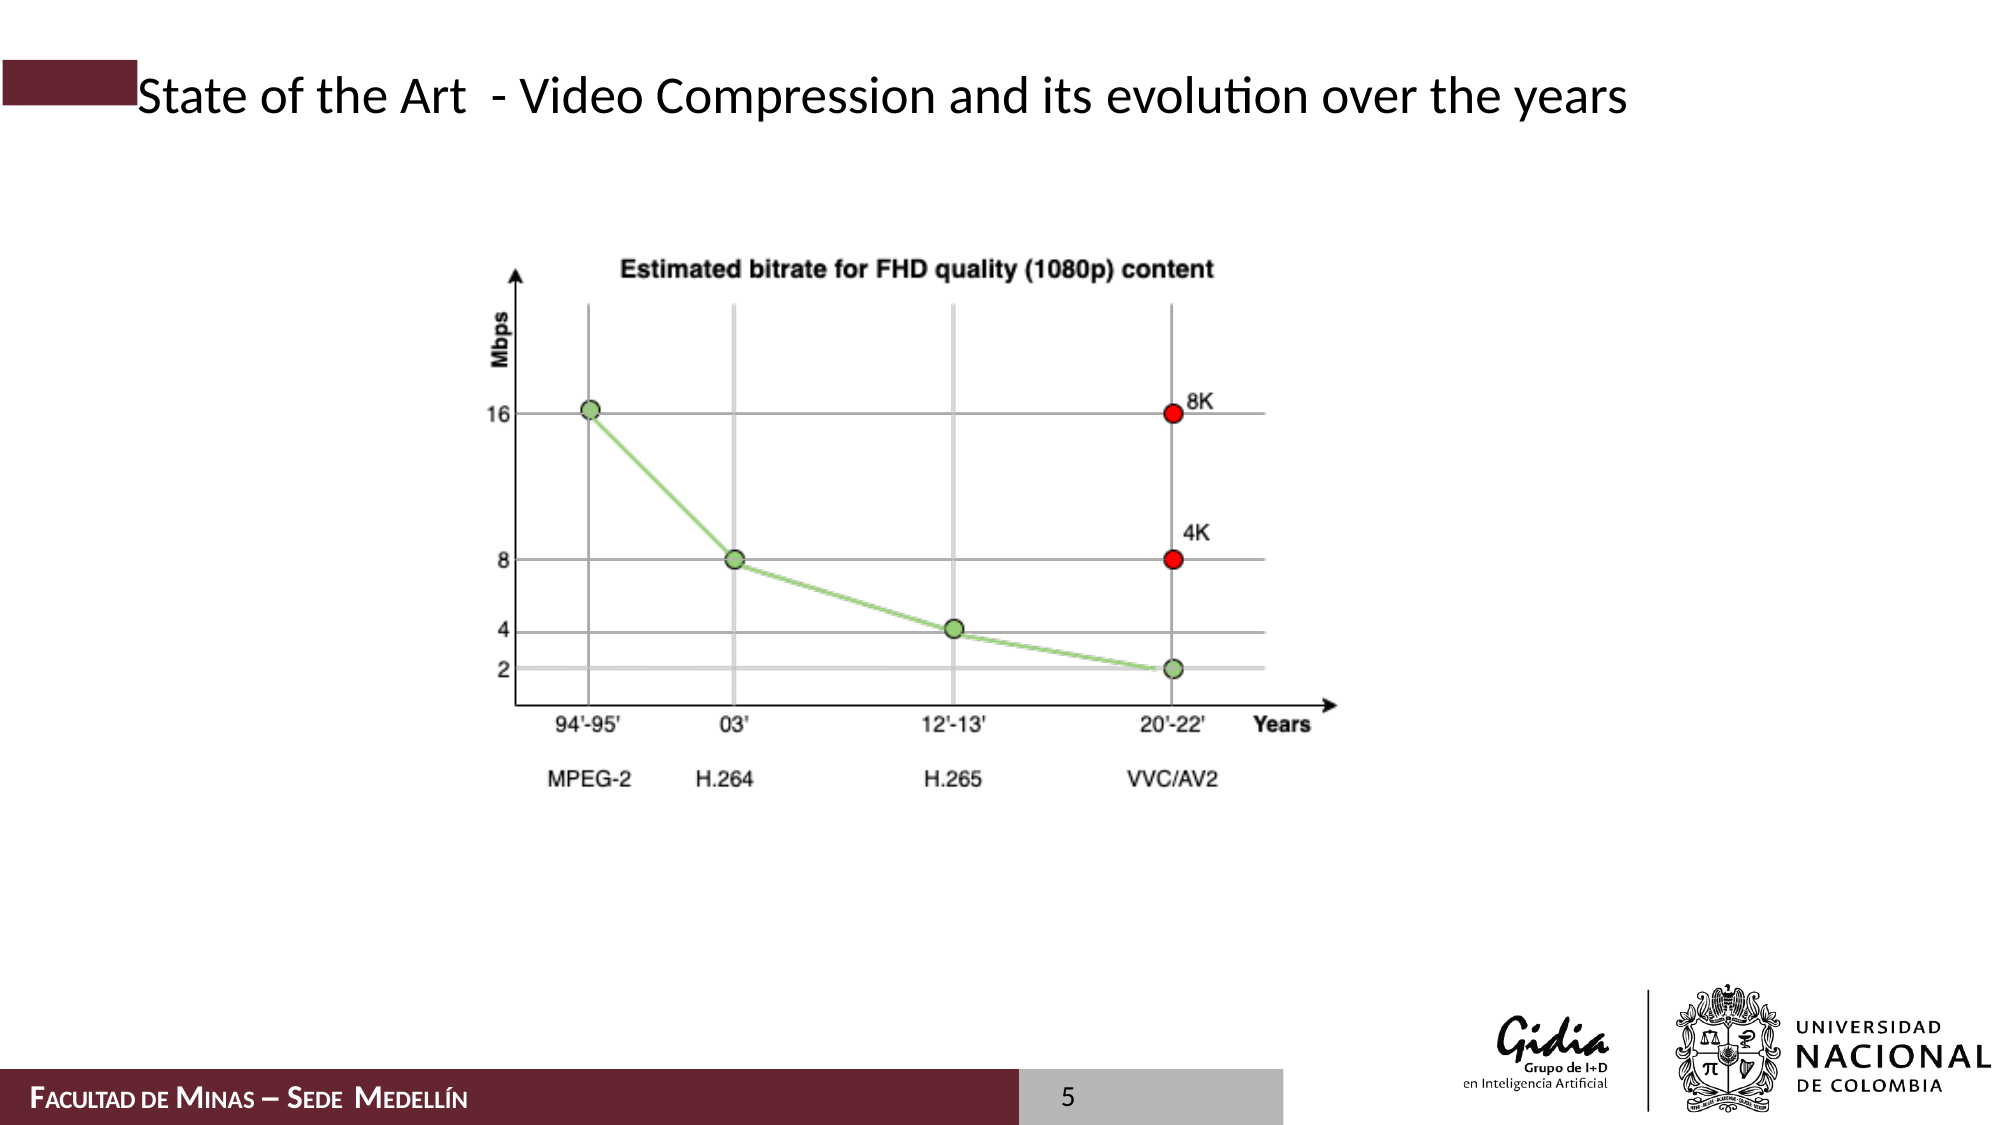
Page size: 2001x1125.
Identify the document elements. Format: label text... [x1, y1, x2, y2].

slide_number 5 [1054, 1082, 1097, 1116]
picture [462, 249, 1354, 799]
title State of the Art - Video Compression and its evolution over the years [137, 59, 1650, 125]
picture [1463, 983, 1992, 1113]
